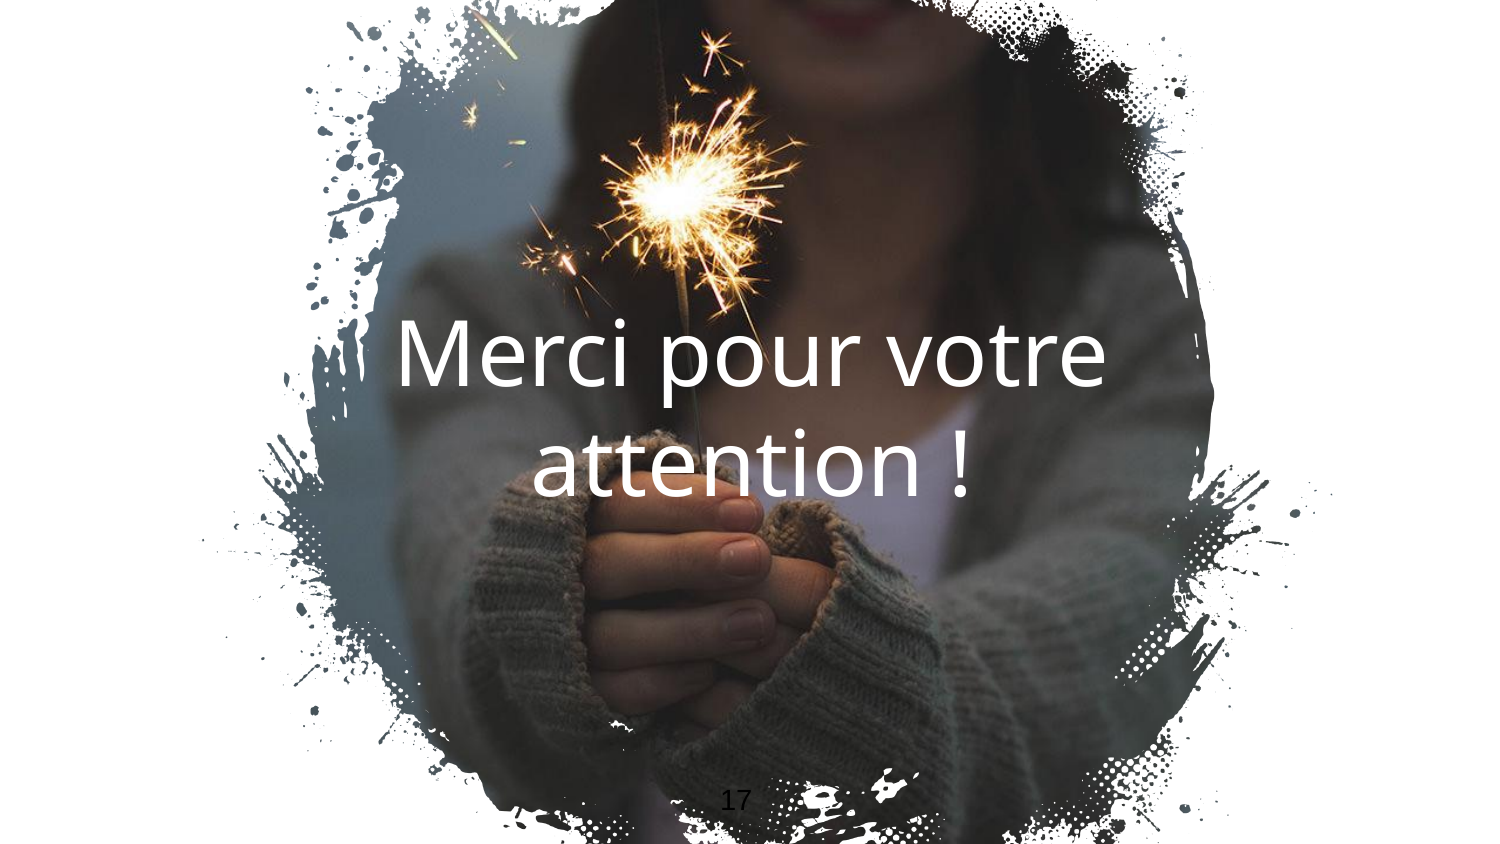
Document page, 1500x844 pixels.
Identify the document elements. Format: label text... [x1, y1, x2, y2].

title Merci pour votre attention ! [210, 339, 1293, 531]
picture [0, 0, 1500, 844]
subtitle [199, 527, 1281, 797]
slide_number 17 [705, 766, 795, 832]
